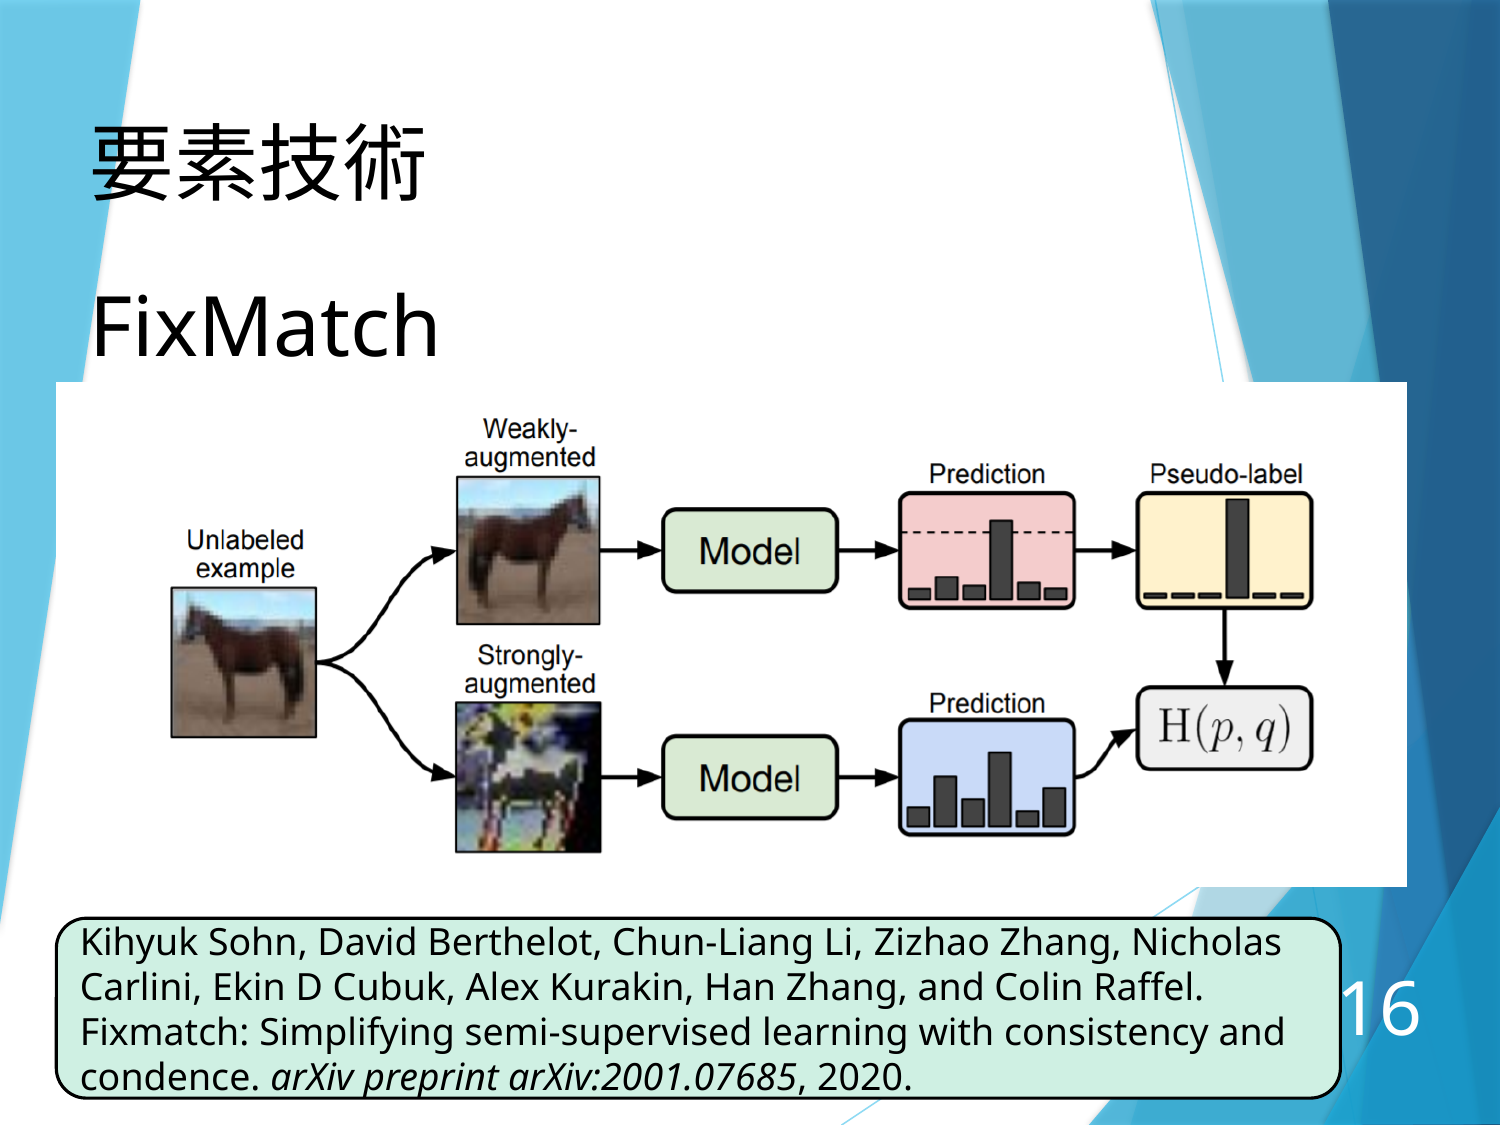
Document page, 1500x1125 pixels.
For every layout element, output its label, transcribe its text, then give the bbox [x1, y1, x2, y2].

text_box FixMatch [75, 266, 1232, 381]
text_box Kihyuk Sohn, David Berthelot, Chun-Liang Li, Zizhao Zhang, Nicholas Carlini, Ekin D Cubuk, Alex Kurakin, Han Zhang, and Colin Raffel. Fixmatch: Simplifying semi-supervised learning with consistency and condence. arXiv preprint arXiv:2001.07685, 2020. [54, 916, 1342, 1100]
text_box 要素技術 [75, 103, 648, 219]
slide_number 16 [1342, 971, 1438, 1051]
picture [55, 381, 1408, 887]
